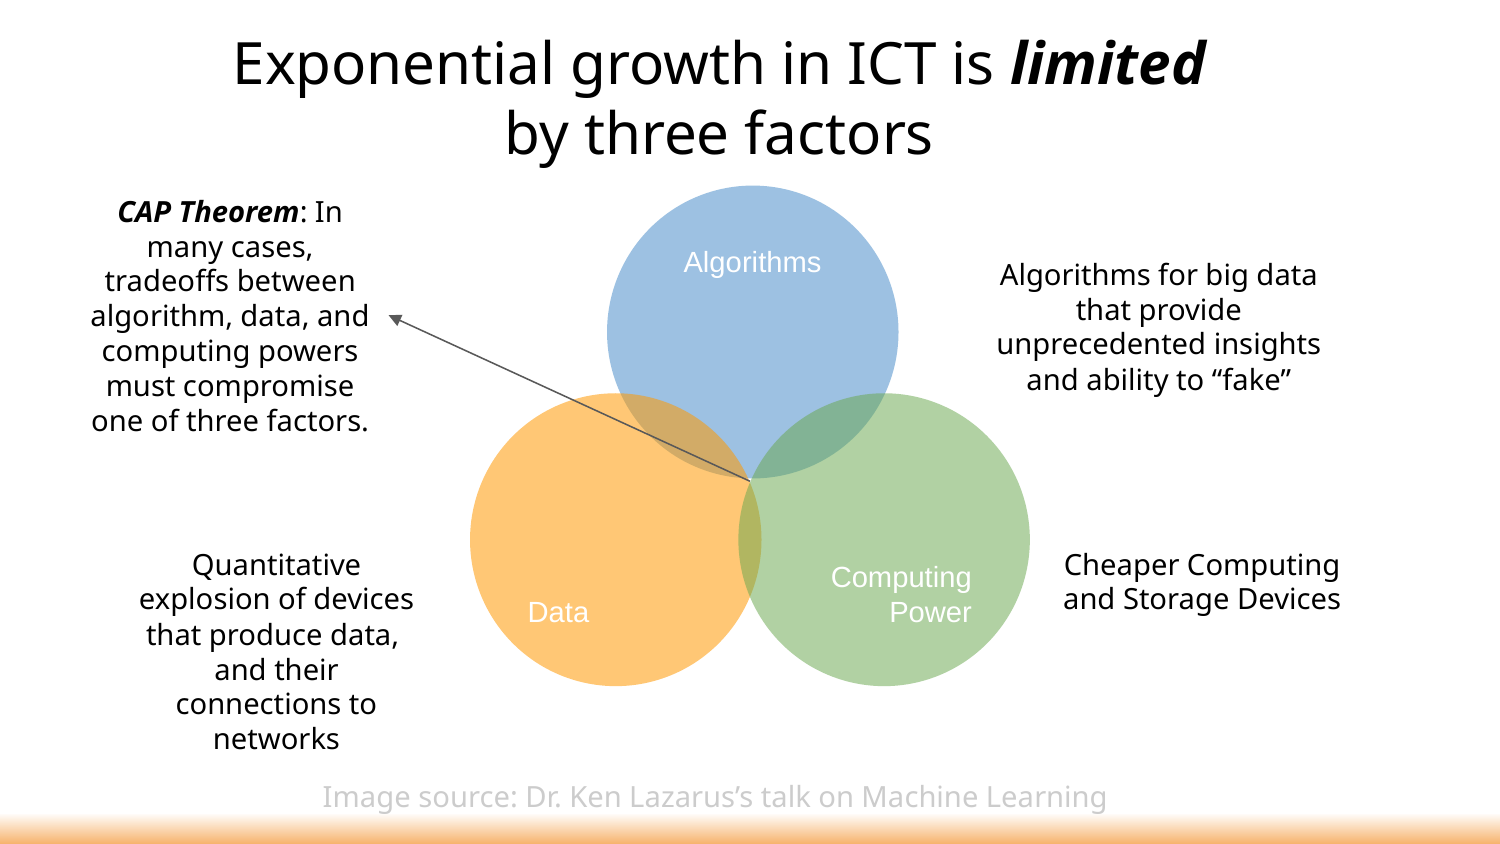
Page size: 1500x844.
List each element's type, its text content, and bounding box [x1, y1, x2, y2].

text_box Exponential growth in ICT is limited by three factors [203, 25, 1235, 166]
text_box Computing Power [738, 393, 1030, 687]
text_box CAP Theorem: In many cases, tradeoffs between algorithm, data, and computing powers must compromise one of three factors. [71, 177, 389, 453]
text_box Image source: Dr. Ken Lazarus’s talk on Machine Learning [262, 763, 1176, 829]
text_box Algorithms [608, 185, 899, 469]
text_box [388, 316, 751, 482]
text_box Cheaper Computing and Storage Devices [1043, 530, 1361, 631]
text_box Quantitative explosion of devices that produce data, and their connections to networks [117, 530, 436, 771]
text_box Data [470, 489, 750, 687]
text_box Algorithms for big data that provide unprecedented insights and ability to “fake” [957, 241, 1361, 411]
